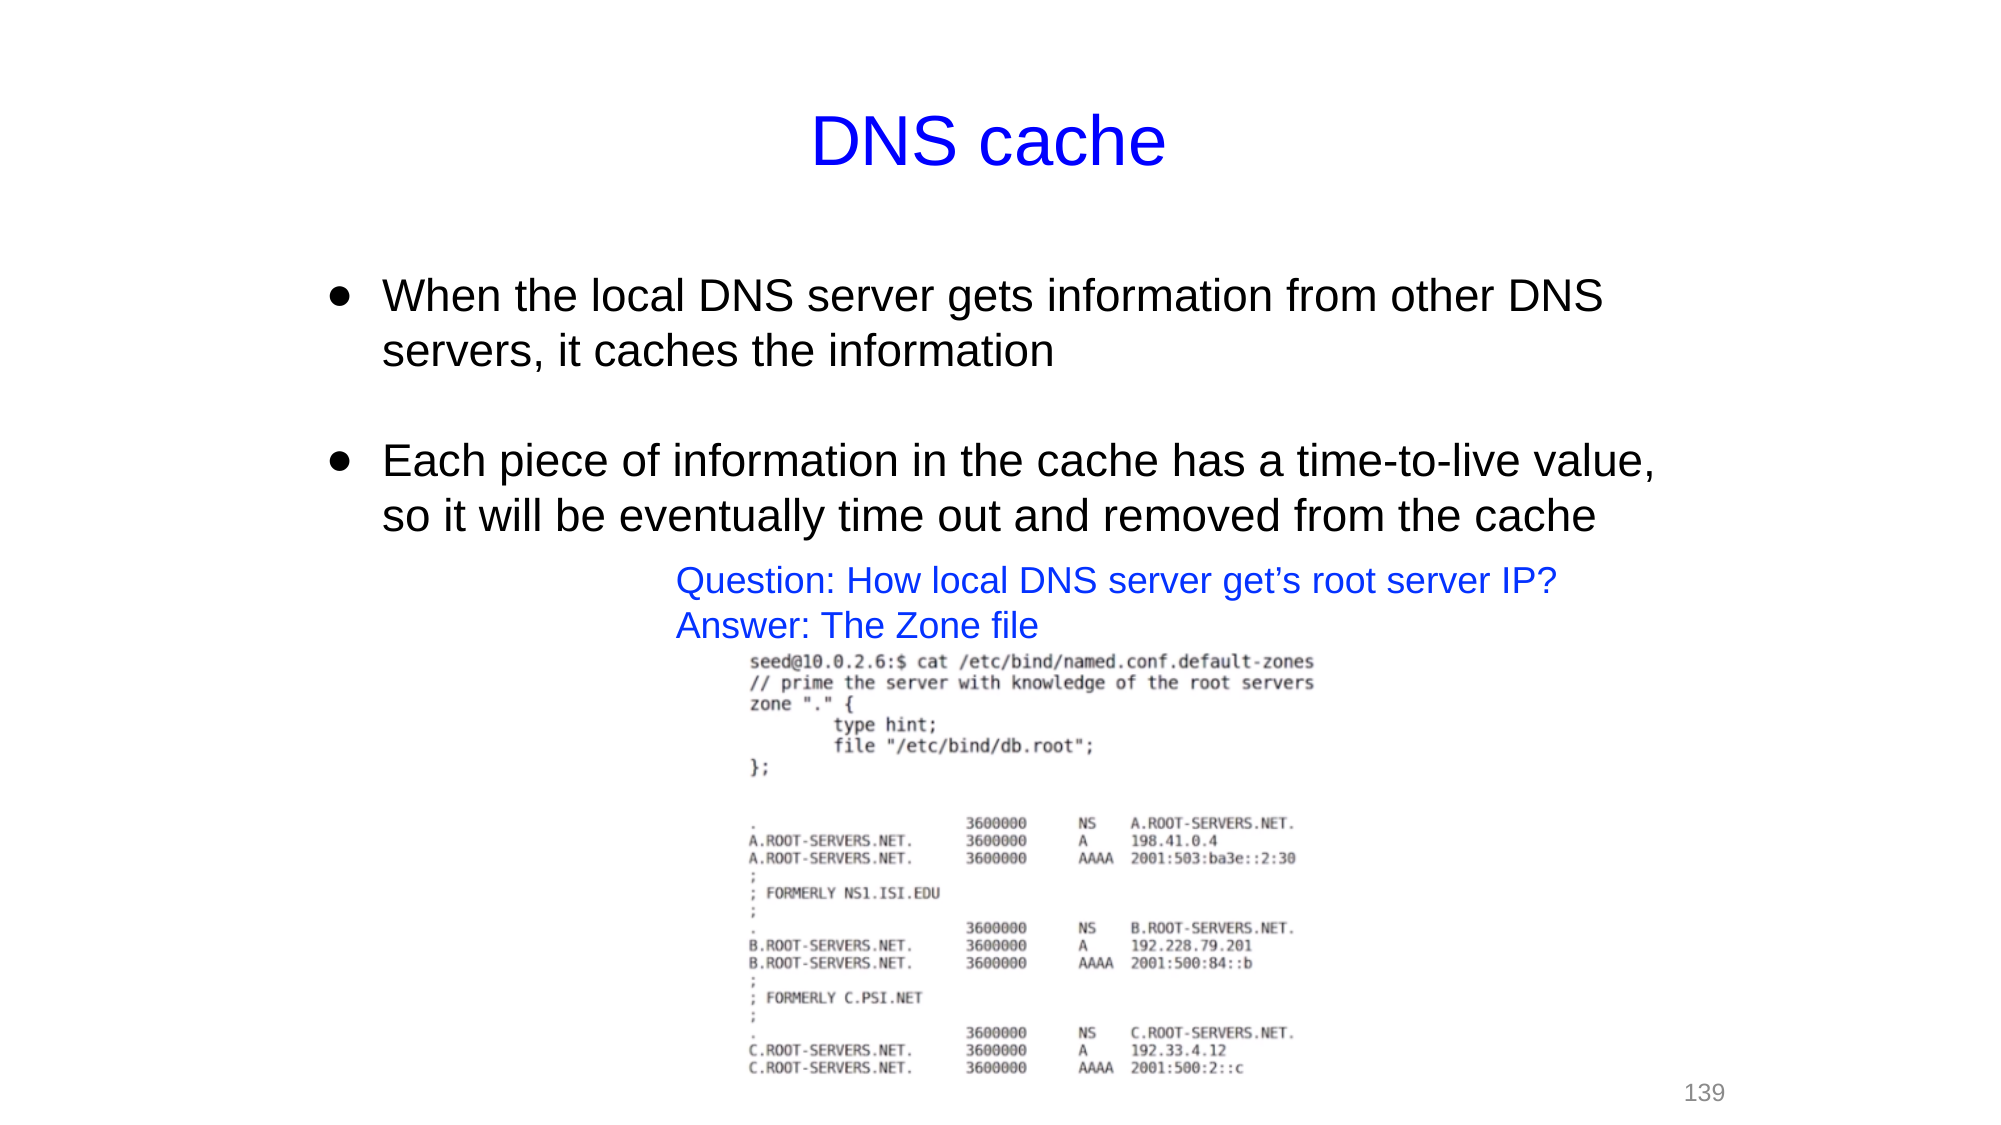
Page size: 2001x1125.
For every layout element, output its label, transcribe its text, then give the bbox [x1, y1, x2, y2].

text_box 139 [1638, 1080, 1741, 1103]
list When the local DNS server gets information from other DNS servers, it caches the information Each piece of information in the cache has a time-to-live value, so it will be eventually time out and removed from the cache [292, 251, 1690, 563]
title DNS cache [290, 79, 1688, 174]
picture [734, 640, 1350, 1087]
text_box Question: How local DNS server get’s root server IP? Answer: The Zone file [661, 548, 1708, 654]
